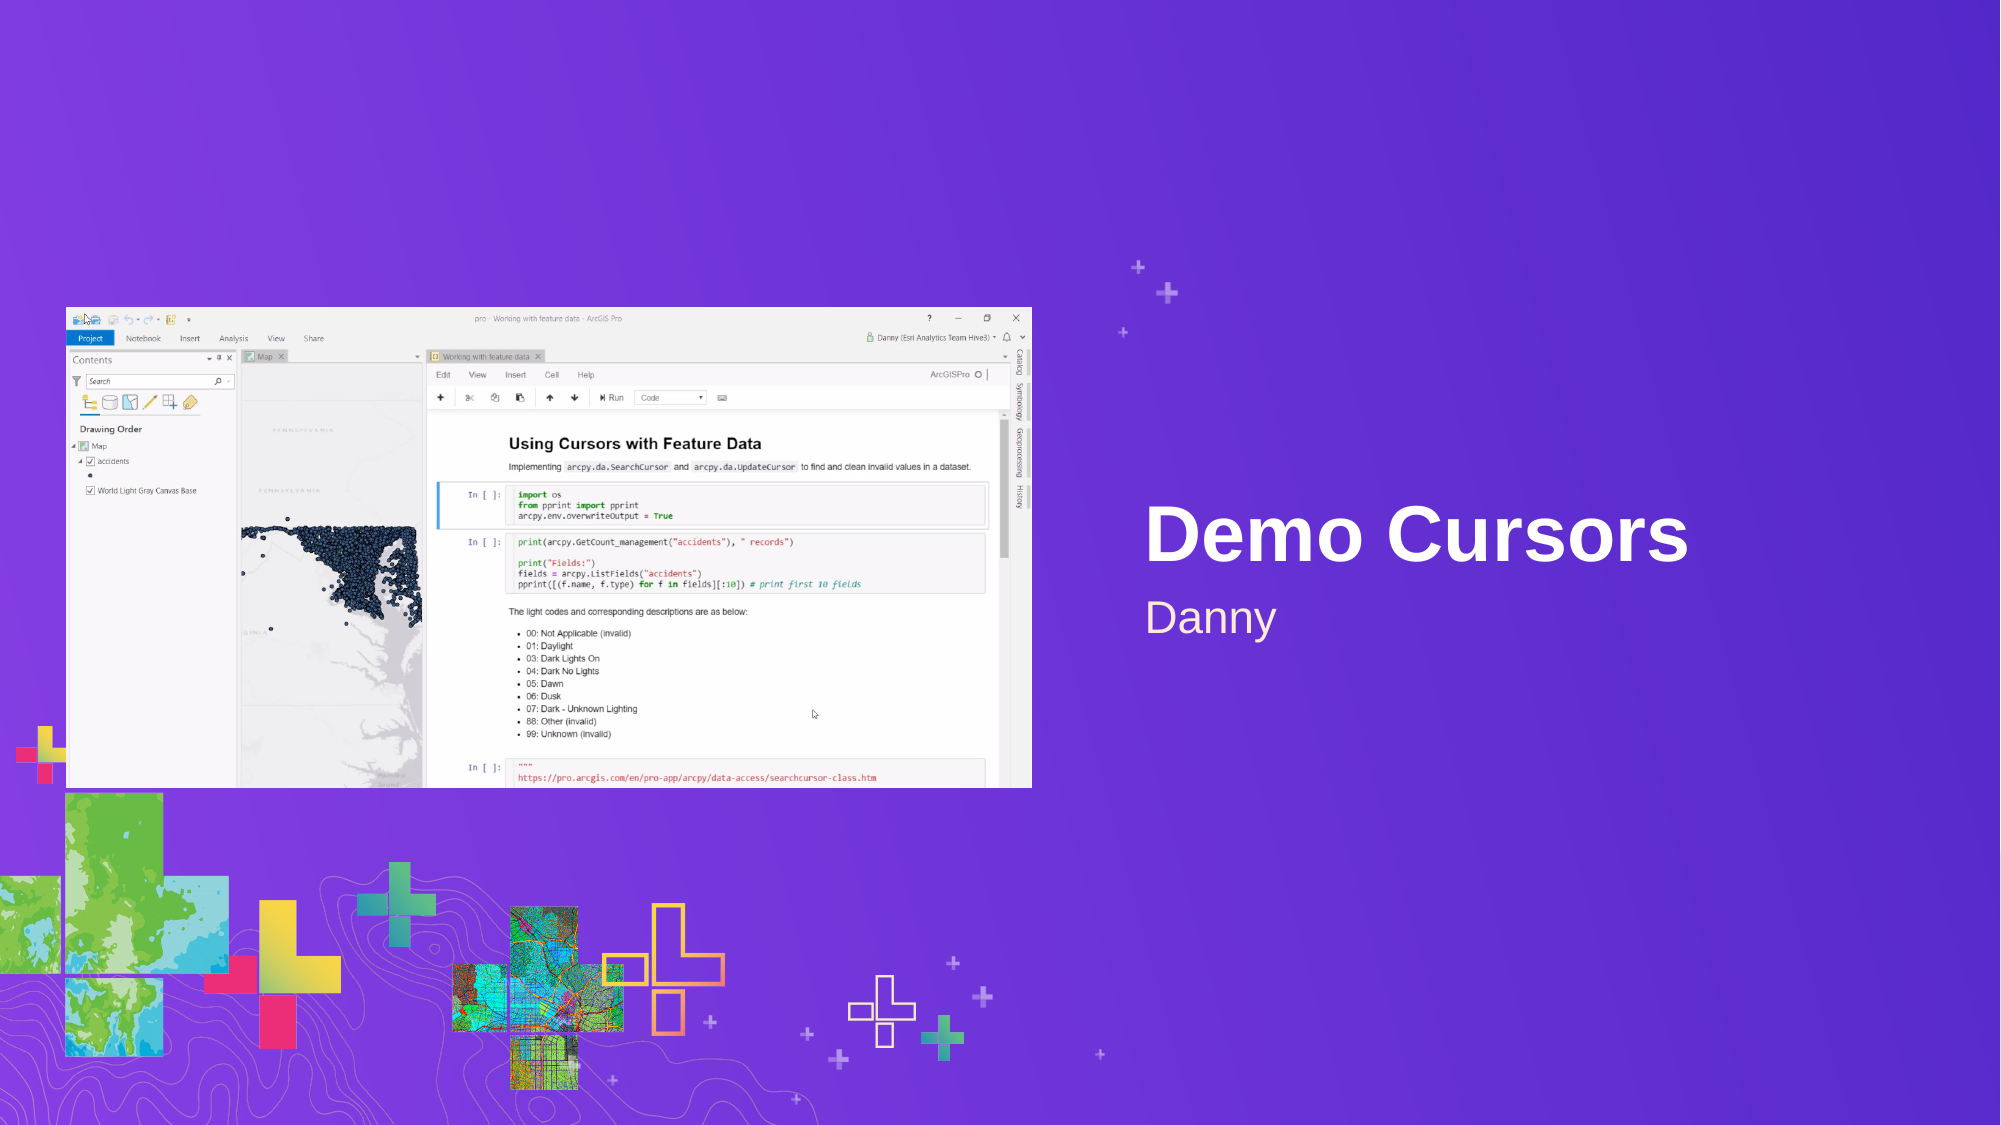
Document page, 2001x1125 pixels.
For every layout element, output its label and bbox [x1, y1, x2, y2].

picture [65, 307, 1032, 789]
text_box [0, 0, 2000, 1125]
